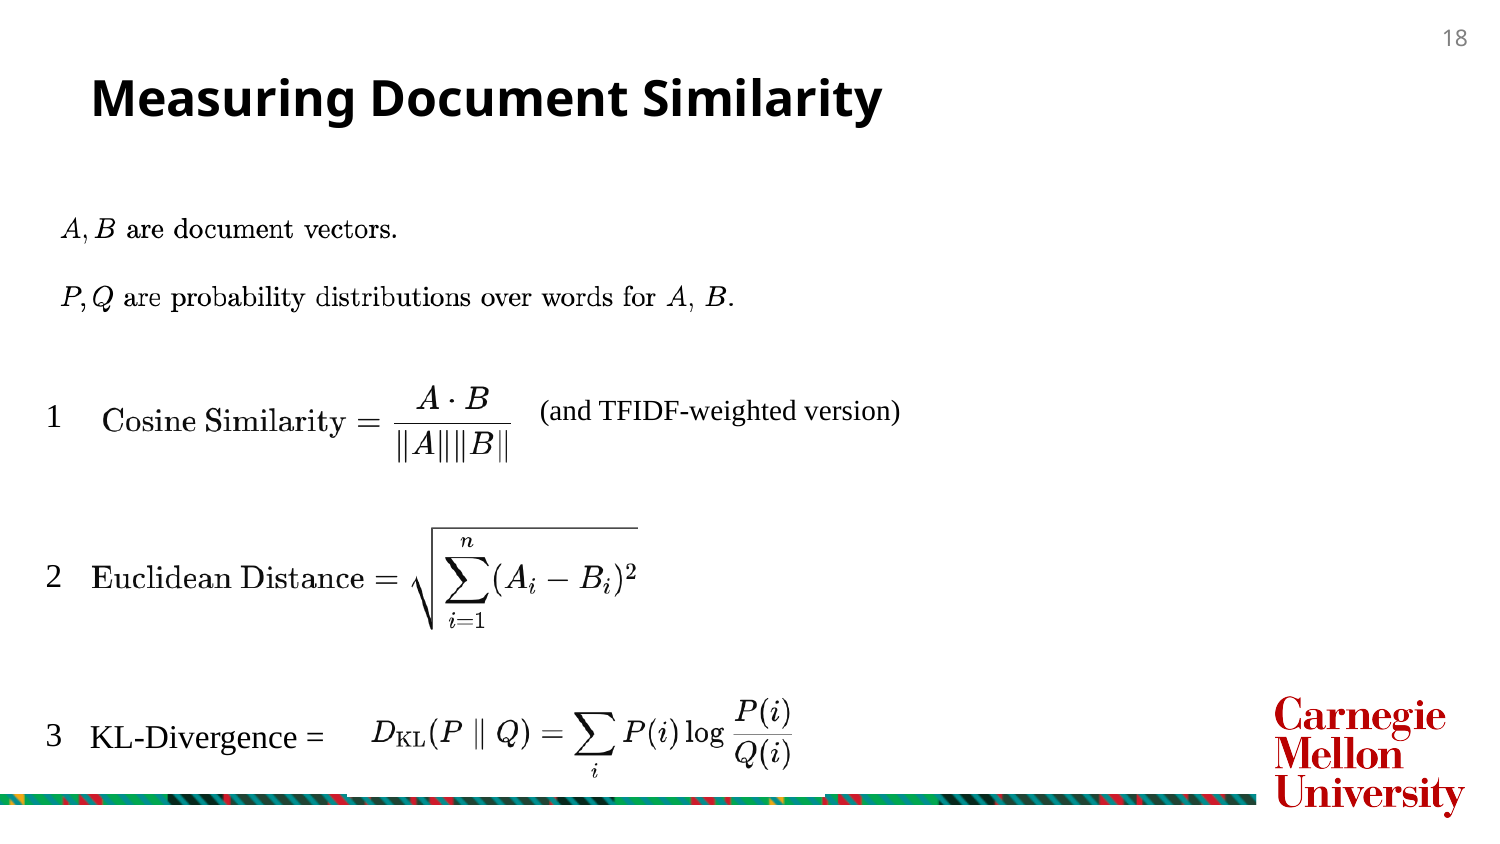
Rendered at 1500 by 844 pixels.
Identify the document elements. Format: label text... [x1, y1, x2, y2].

title Measuring Document Similarity [75, 59, 1425, 160]
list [53, 352, 557, 494]
text_box (and TFIDF-weighted version) [561, 384, 1250, 434]
picture [19, 184, 776, 344]
picture [1275, 696, 1465, 818]
picture [65, 498, 707, 648]
text_box 1 2 3 [30, 352, 119, 761]
text_box KL-Divergence = [75, 708, 342, 763]
picture [0, 668, 1257, 805]
